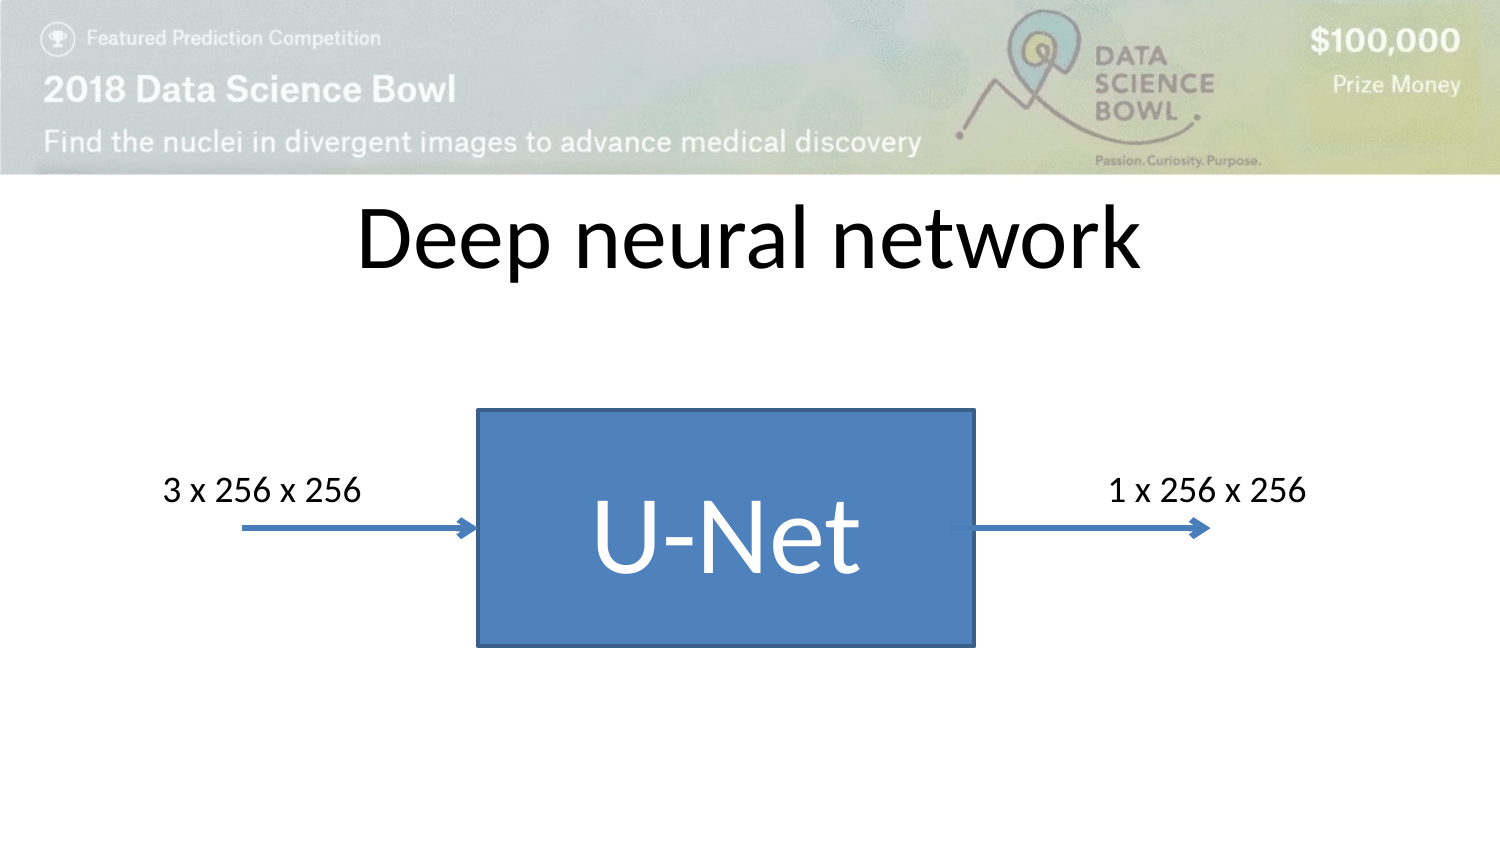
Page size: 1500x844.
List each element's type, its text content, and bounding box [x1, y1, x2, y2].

text_box U-Net [476, 408, 976, 648]
title Deep neural network [17, 161, 1483, 303]
text_box 1 x 256 x 256 [1092, 457, 1341, 517]
text_box 3 x 256 x 256 [147, 457, 396, 517]
